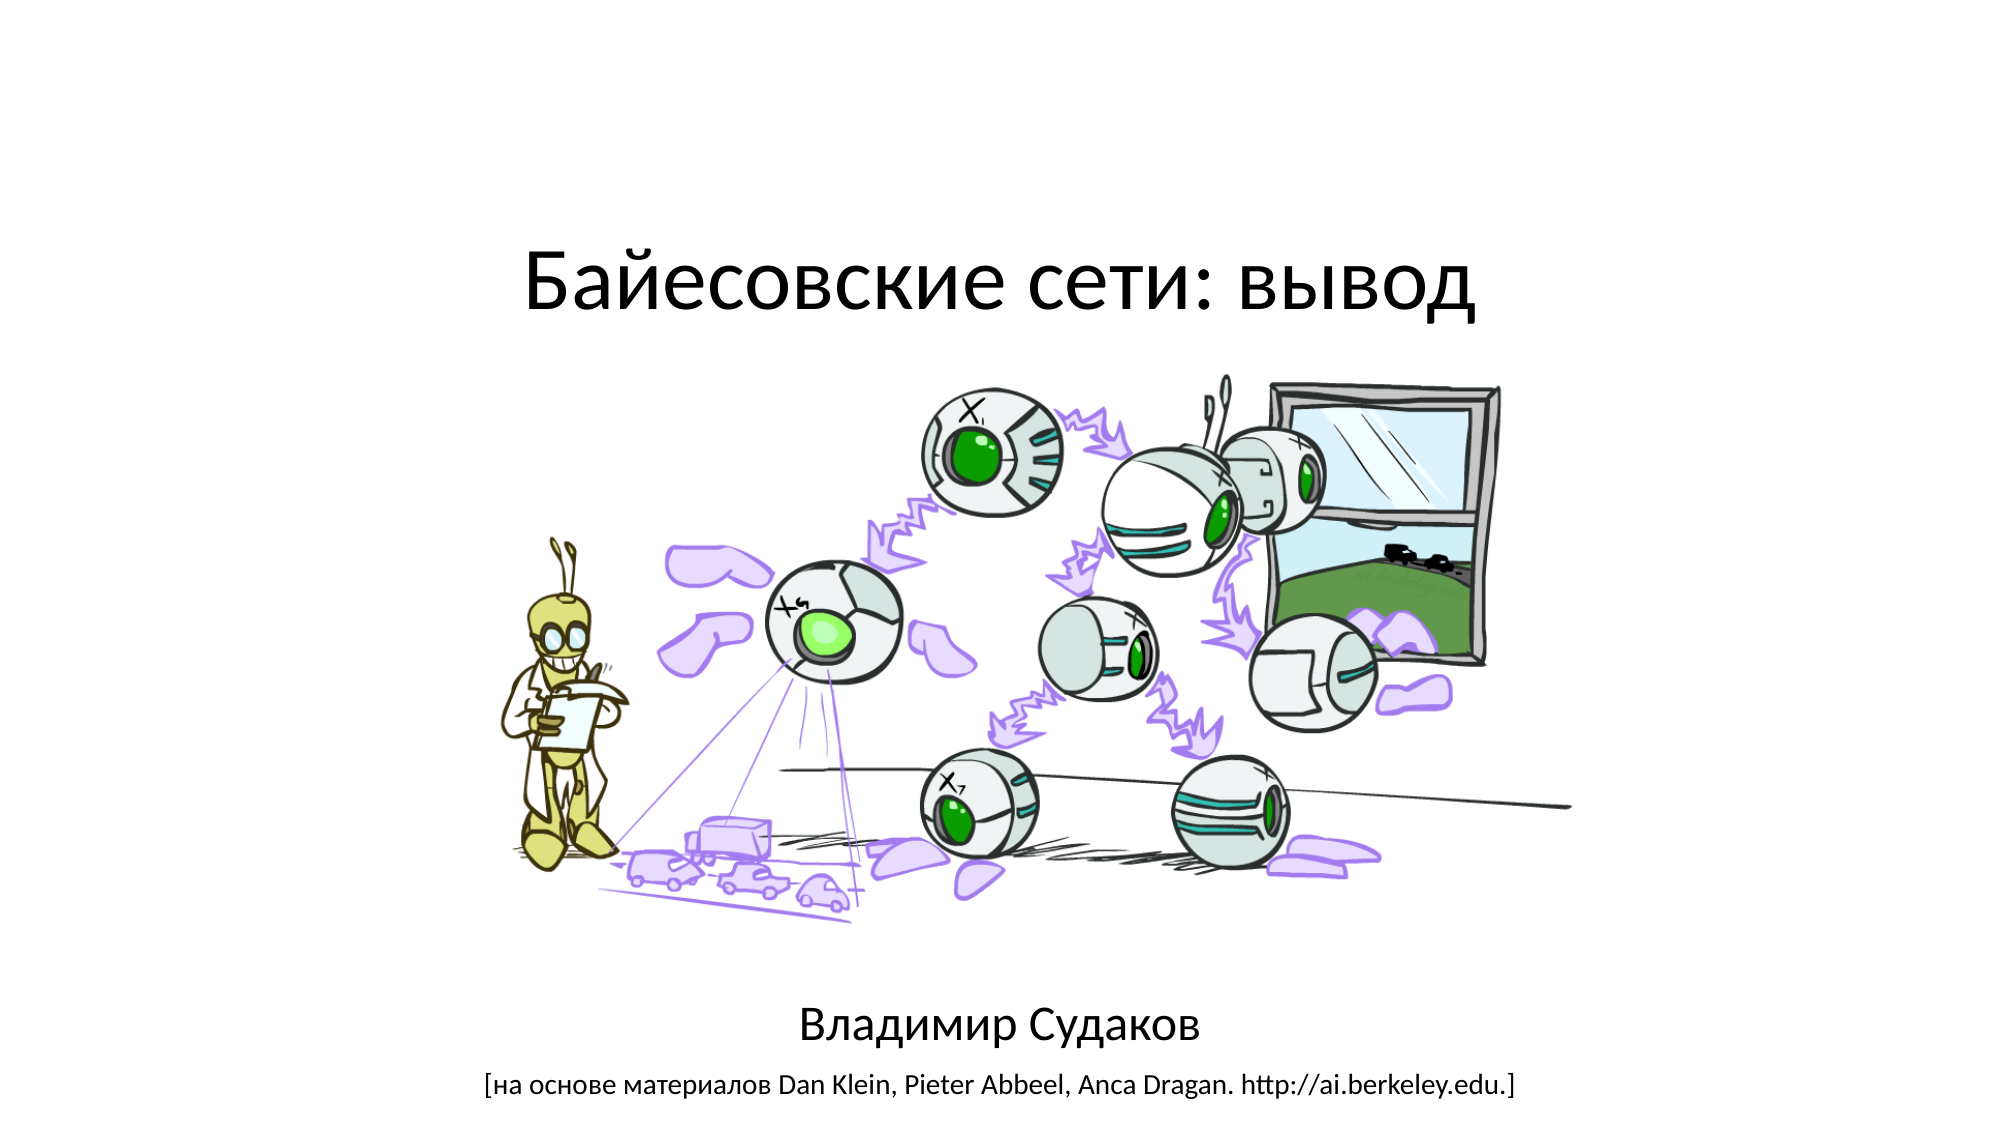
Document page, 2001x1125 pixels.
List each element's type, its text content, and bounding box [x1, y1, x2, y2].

picture [449, 349, 1580, 929]
text_box Владимир Судаков [на основе материалов Dan Klein, Pieter Abbeel, Anca Dragan. http://ai.berkeley.edu.] [0, 984, 2000, 1106]
subtitle Байесовские сети: вывод [0, 212, 2000, 463]
